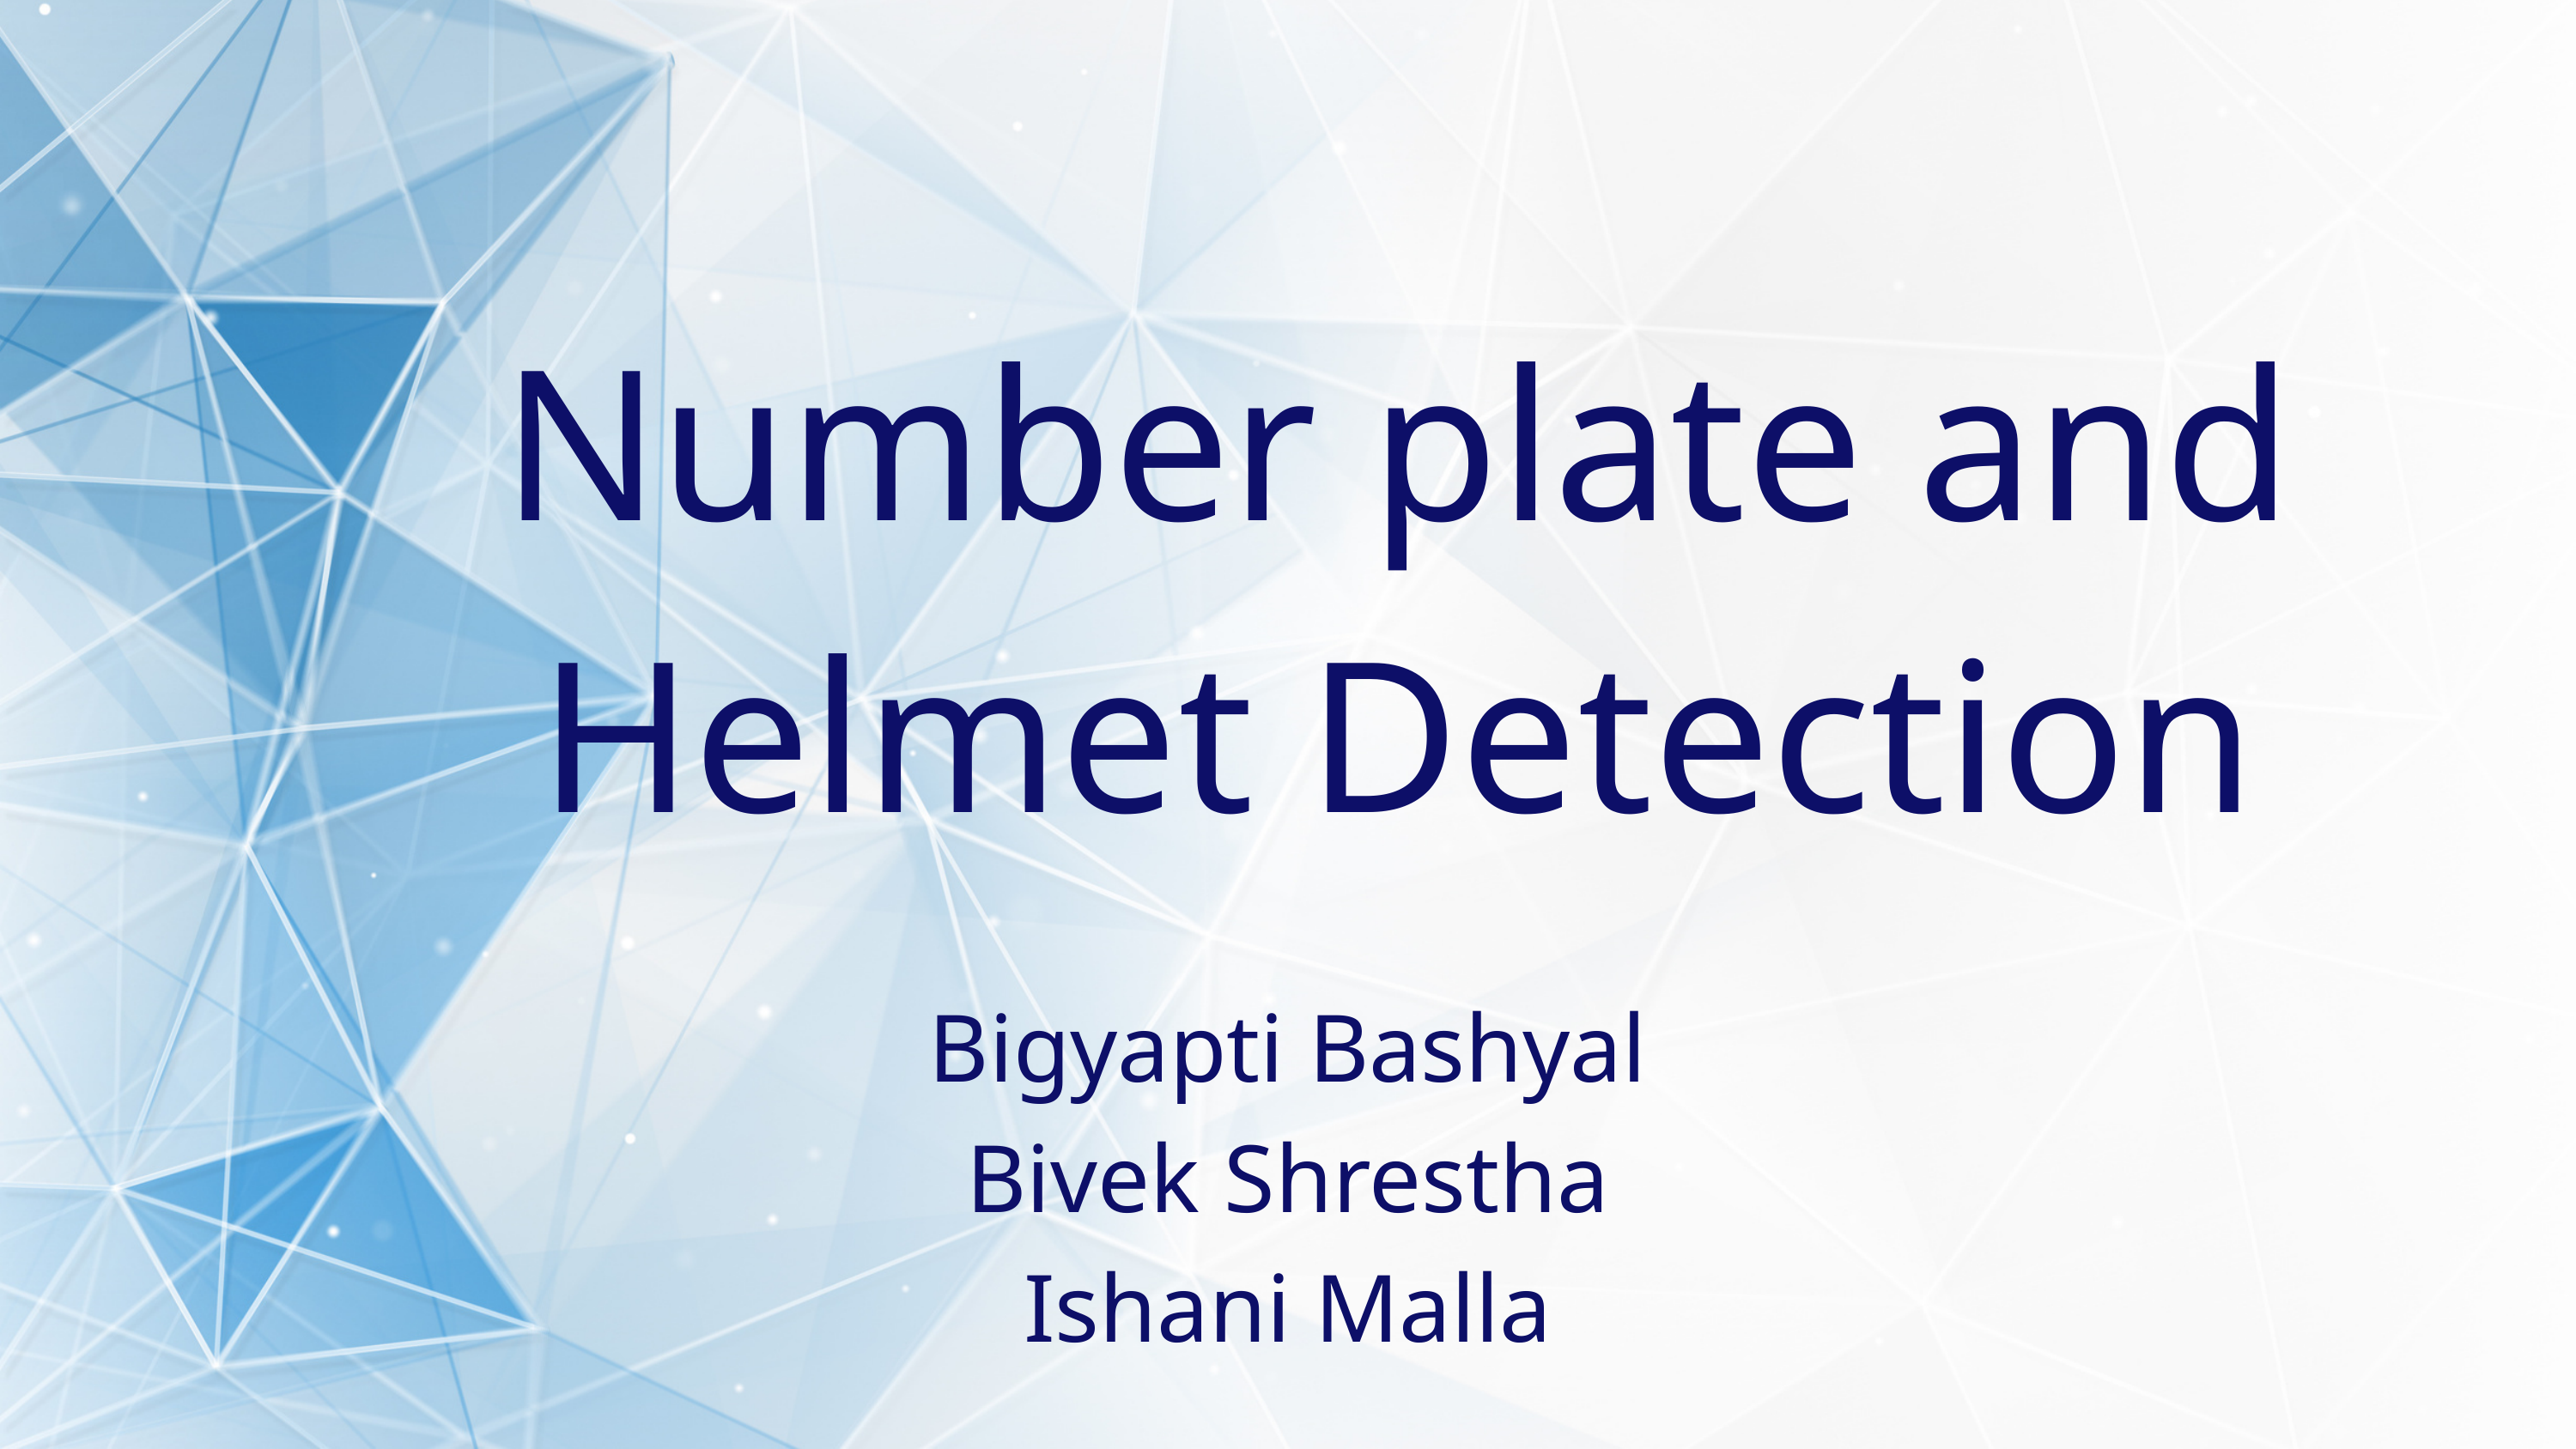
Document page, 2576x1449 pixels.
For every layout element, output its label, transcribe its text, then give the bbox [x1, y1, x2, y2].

text_box [0, 0, 2576, 1449]
text_box Bigyapti Bashyal Bivek Shrestha Ishani Malla [465, 970, 2111, 1361]
text_box Number plate and Helmet Detection [363, 270, 2432, 855]
